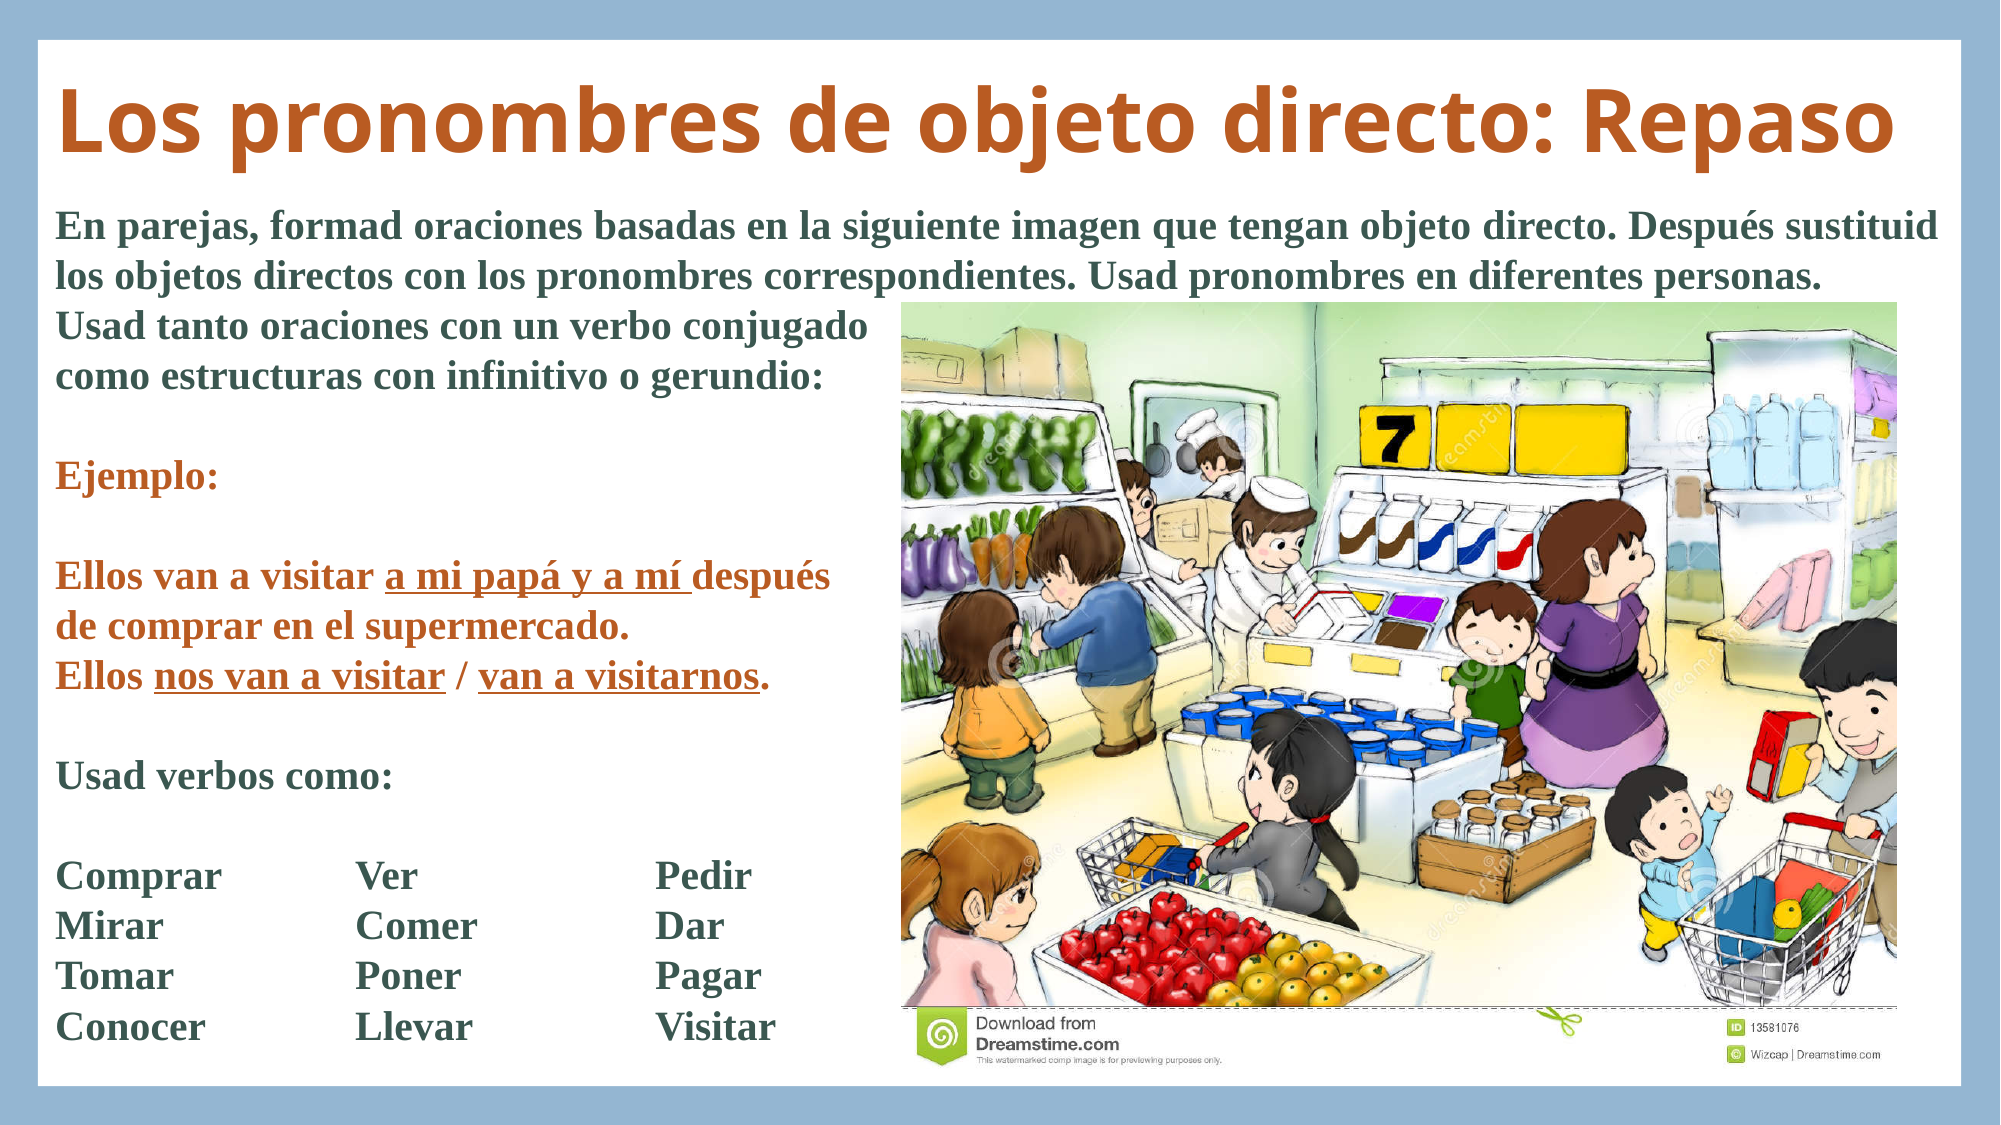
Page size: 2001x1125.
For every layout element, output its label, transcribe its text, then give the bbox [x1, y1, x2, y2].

text_box En parejas, formad oraciones basadas en la siguiente imagen que tengan objeto directo. Después sustituid los objetos directos con los pronombres correspondientes. Usad pronombres en diferentes personas. Usad tanto oraciones con un verbo conjugado como estructuras con infinitivo o gerundio: Ejemplo: Ellos van a visitar a mi papá y a mí después de comprar en el supermercado. Ellos nos van a visitar / van a visitarnos. Usad verbos como: Comprar Ver Pedir Mirar Comer Dar Tomar Poner Pagar Conocer Llevar Visitar [40, 190, 1956, 1106]
title Los pronombres de objeto directo: Repaso [40, 56, 1956, 190]
picture [901, 302, 1897, 1075]
